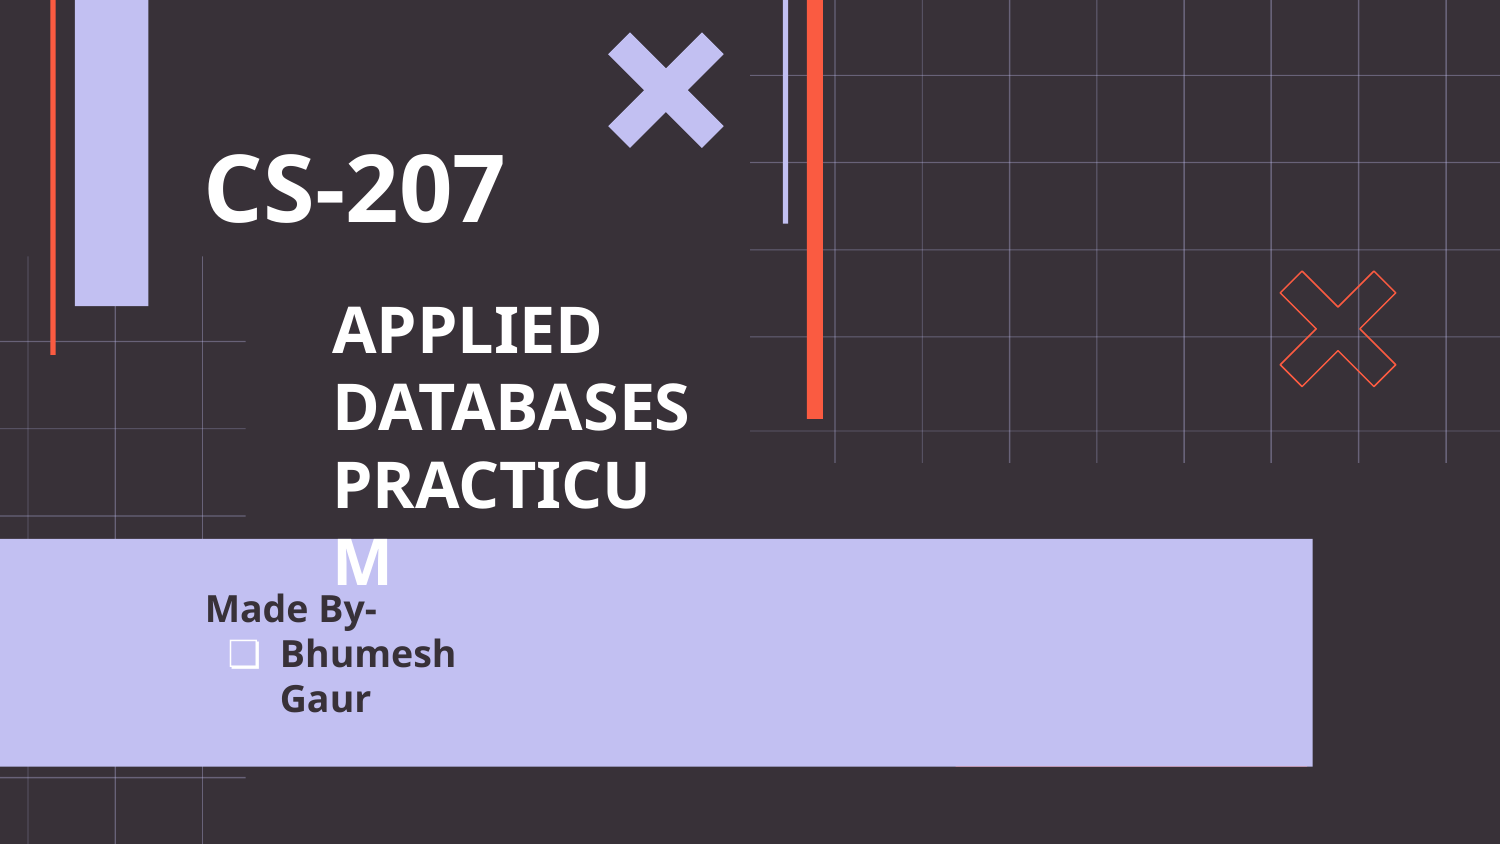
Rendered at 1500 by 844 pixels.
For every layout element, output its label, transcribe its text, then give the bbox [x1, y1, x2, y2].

text_box [1280, 271, 1396, 387]
subtitle Made By- Bhumesh Gaur [189, 568, 567, 844]
text_box [0, 538, 317, 767]
title CS-207 [188, 125, 740, 244]
text_box [567, 538, 1313, 767]
text_box APPLIED DATABASES PRACTICUM [317, 273, 726, 614]
